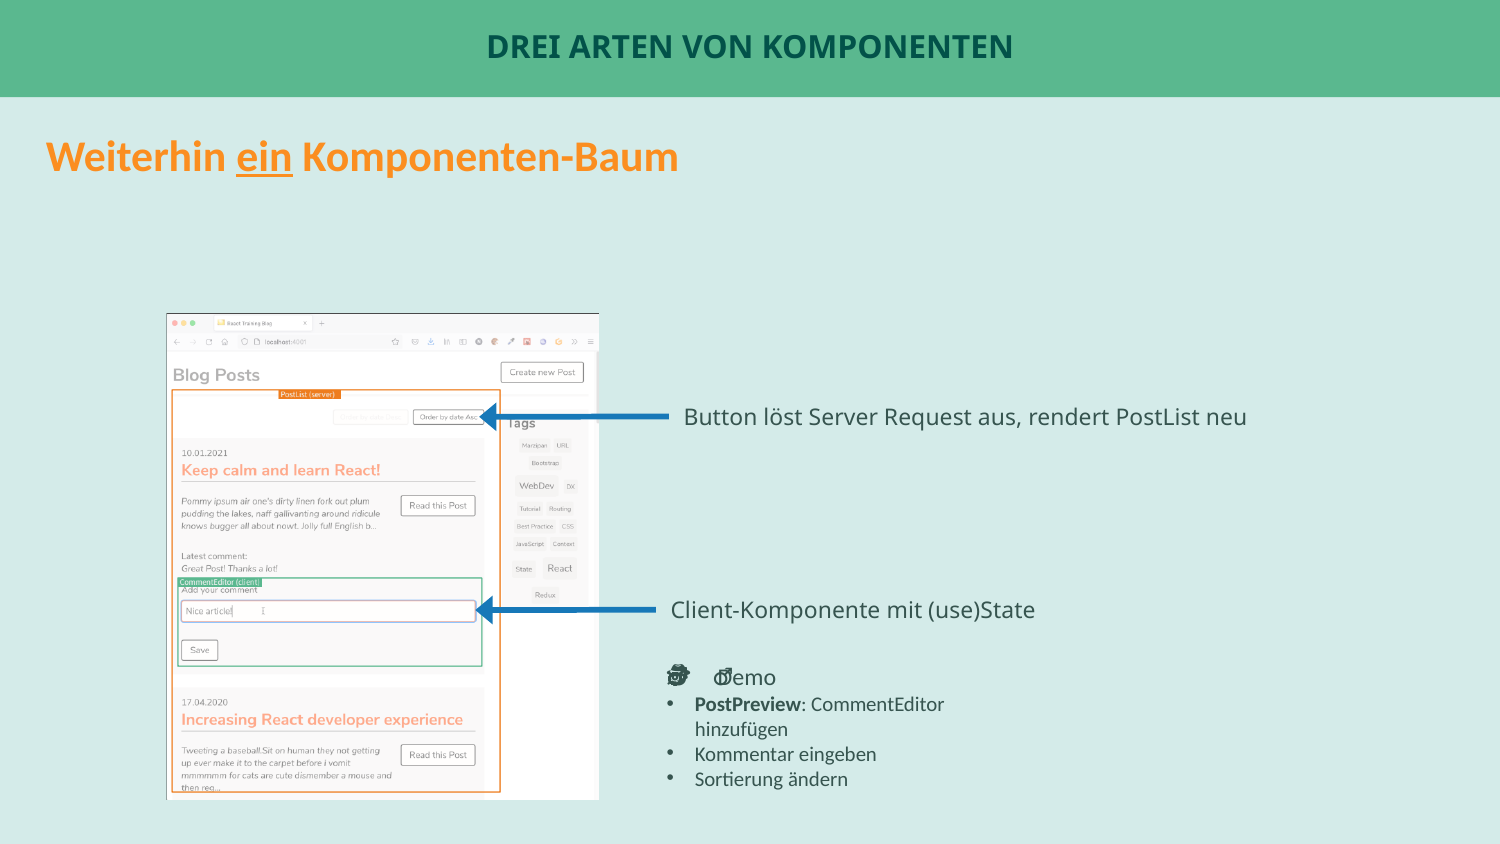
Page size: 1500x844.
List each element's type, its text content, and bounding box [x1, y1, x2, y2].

text_box Client-Komponente mit (use)State [655, 588, 1128, 631]
title Drei Arten von Komponenten [0, 0, 1500, 98]
list Weiterhin ein Komponenten-Baum [30, 126, 1470, 782]
text_box Button löst Server Request aus, rendert PostList neu [668, 395, 1288, 438]
text_box 🕵️‍♂️ Demo PostPreview: CommentEditor hinzufügen Kommentar eingeben Sortierung ändern [651, 654, 1006, 798]
picture [166, 313, 599, 800]
